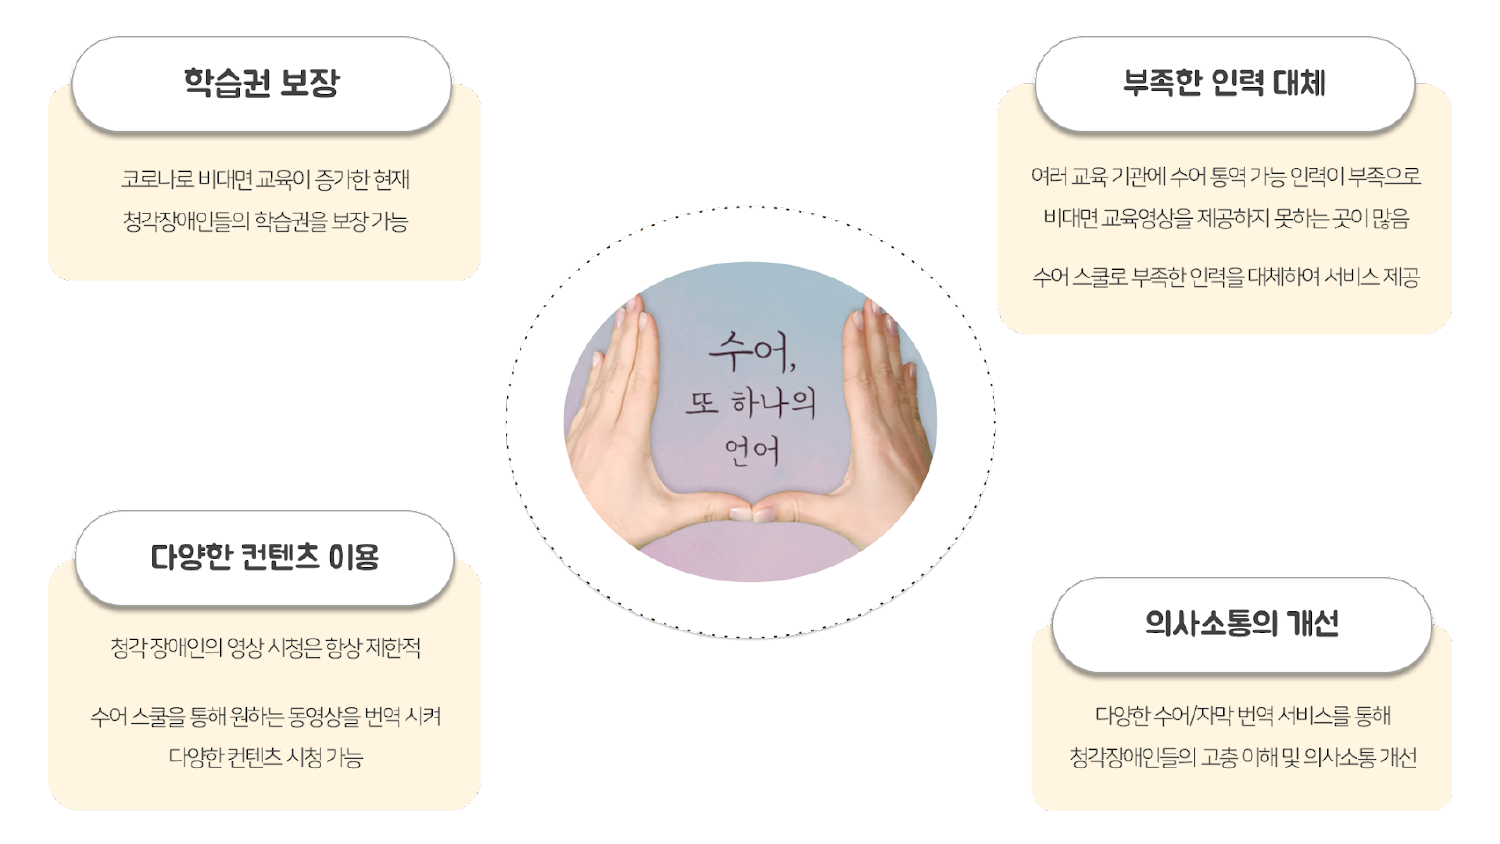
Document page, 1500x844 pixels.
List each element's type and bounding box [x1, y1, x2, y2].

picture [48, 32, 1452, 811]
